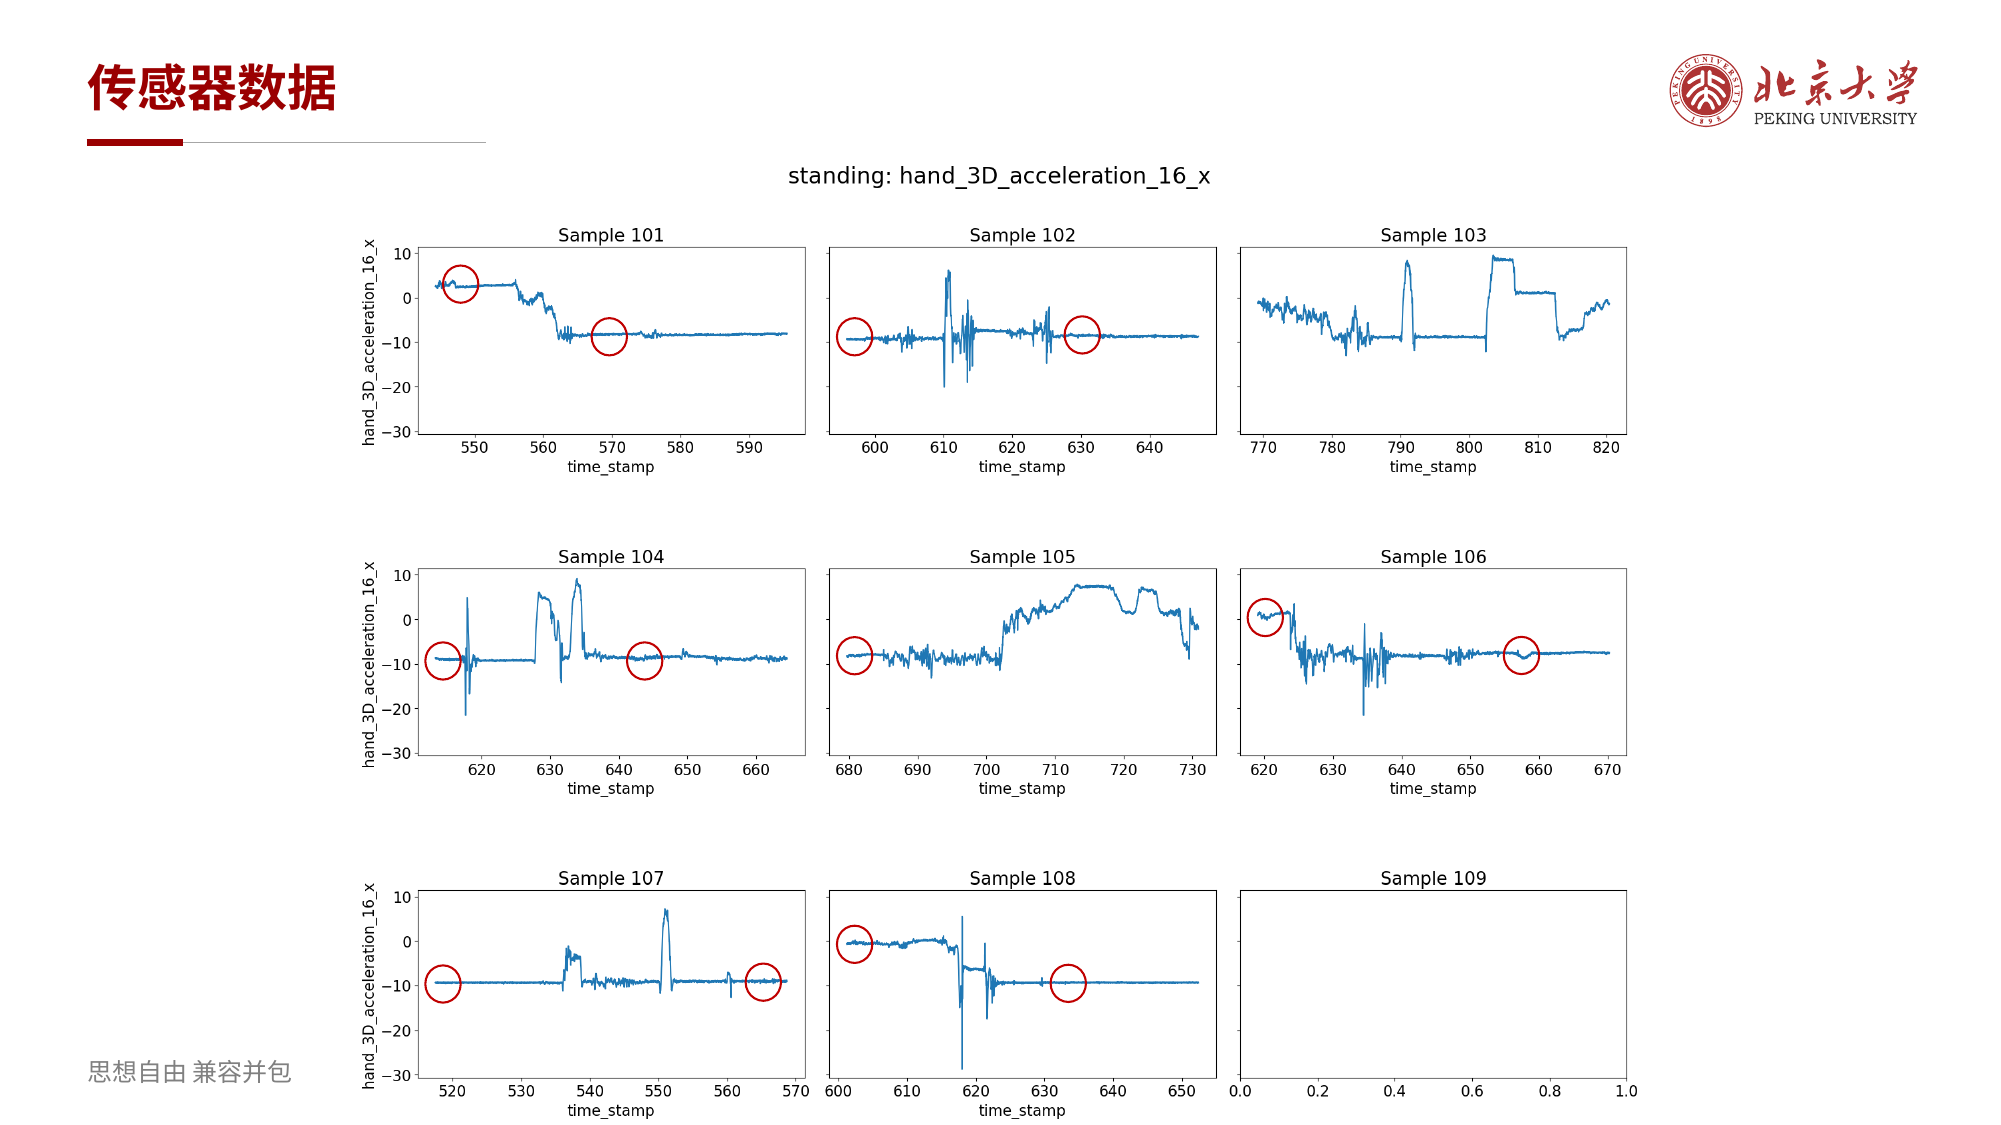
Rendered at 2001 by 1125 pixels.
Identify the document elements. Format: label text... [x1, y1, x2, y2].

picture [354, 159, 1646, 1125]
title 传感器数据 [72, 39, 1559, 142]
